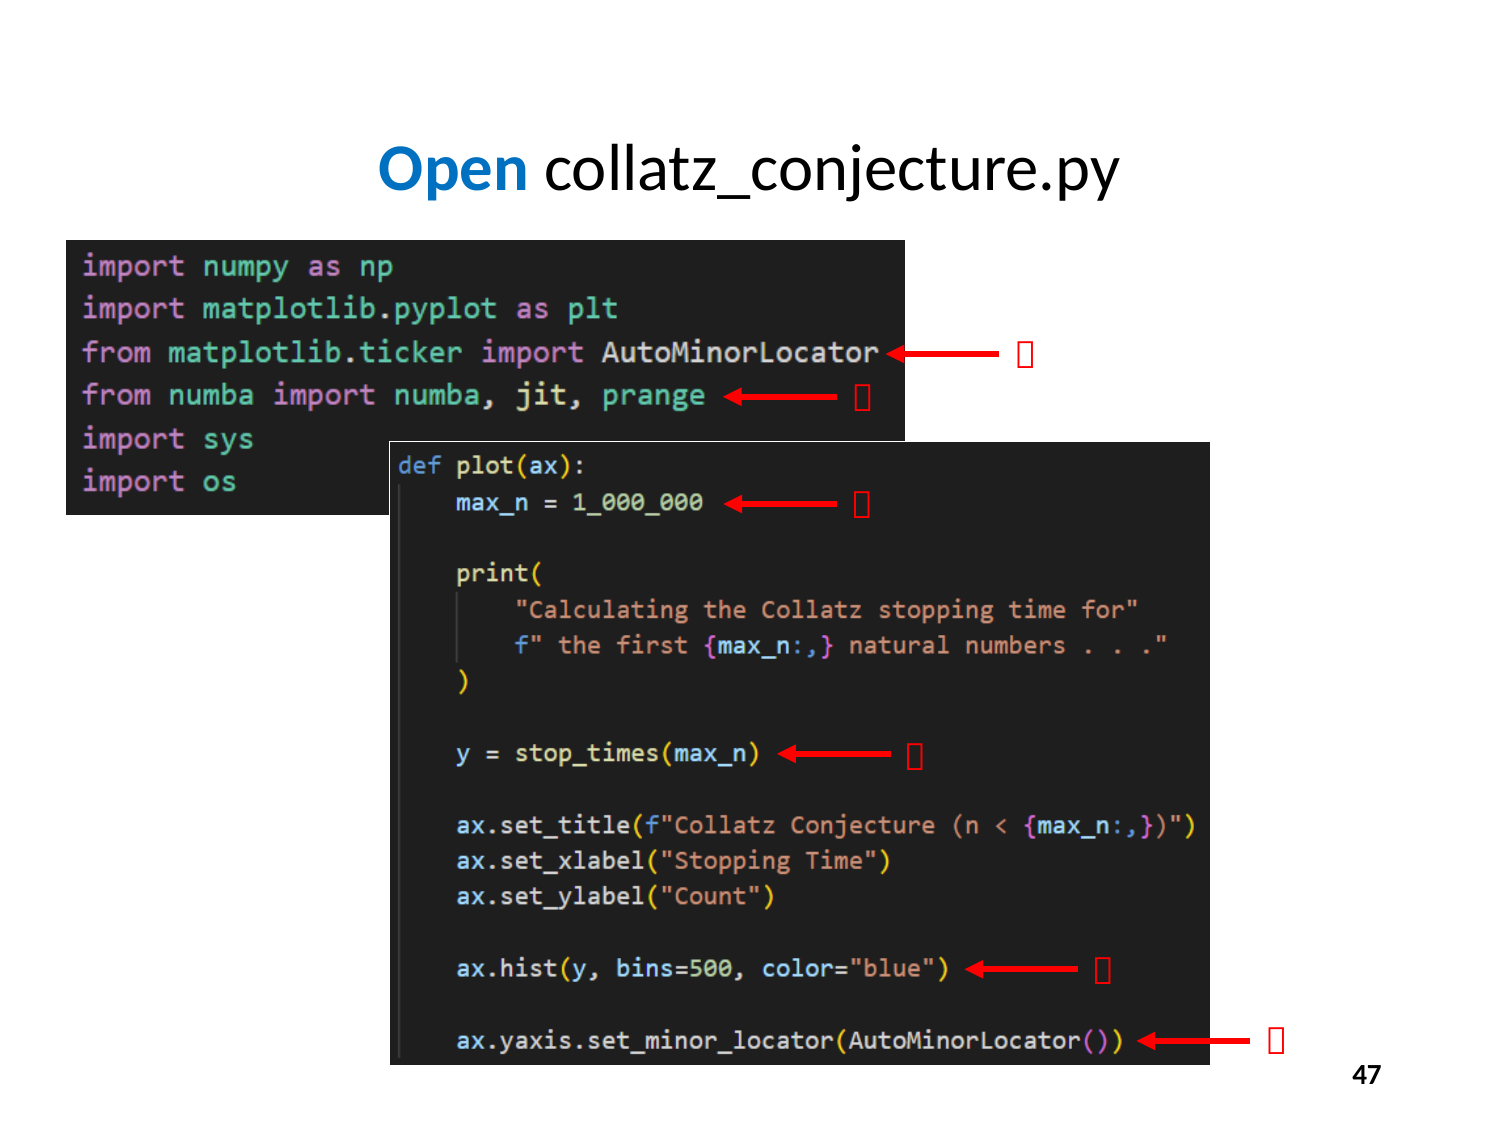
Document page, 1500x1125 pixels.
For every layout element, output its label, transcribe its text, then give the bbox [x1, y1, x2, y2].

picture [66, 240, 1212, 1066]
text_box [964, 939, 1140, 1001]
title Open collatz_conjecture.py [103, 59, 1397, 278]
slide_number 47 [1059, 1042, 1397, 1103]
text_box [885, 323, 1063, 385]
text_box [723, 473, 899, 535]
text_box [722, 366, 900, 427]
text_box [777, 725, 952, 786]
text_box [1136, 1009, 1314, 1071]
